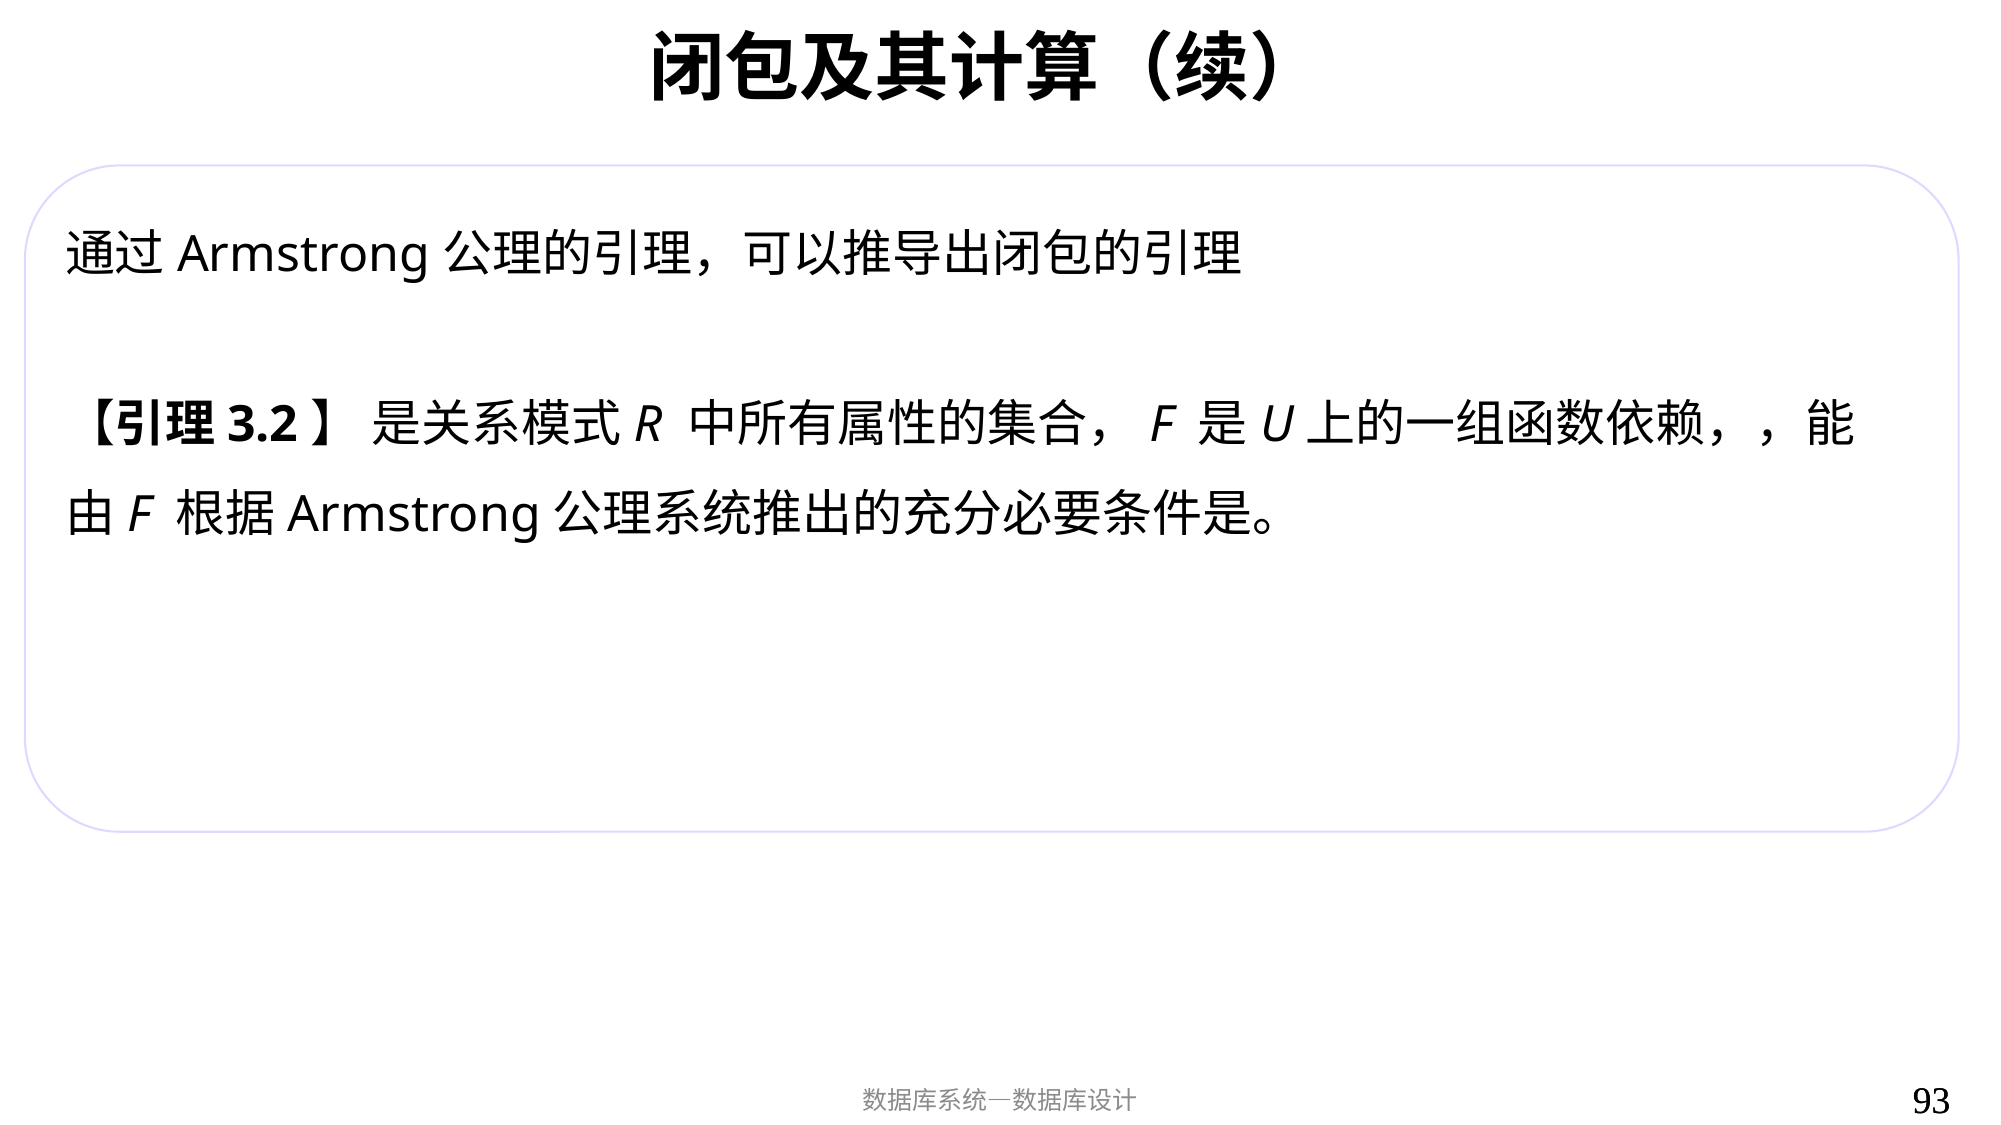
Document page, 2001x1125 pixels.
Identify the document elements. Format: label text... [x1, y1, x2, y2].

text_box [24, 165, 1959, 832]
title 闭包及其计算（续） [159, 8, 1815, 121]
slide_number 93 [1898, 1069, 2000, 1125]
footer 数据库系统—数据库设计 [662, 1073, 1338, 1125]
